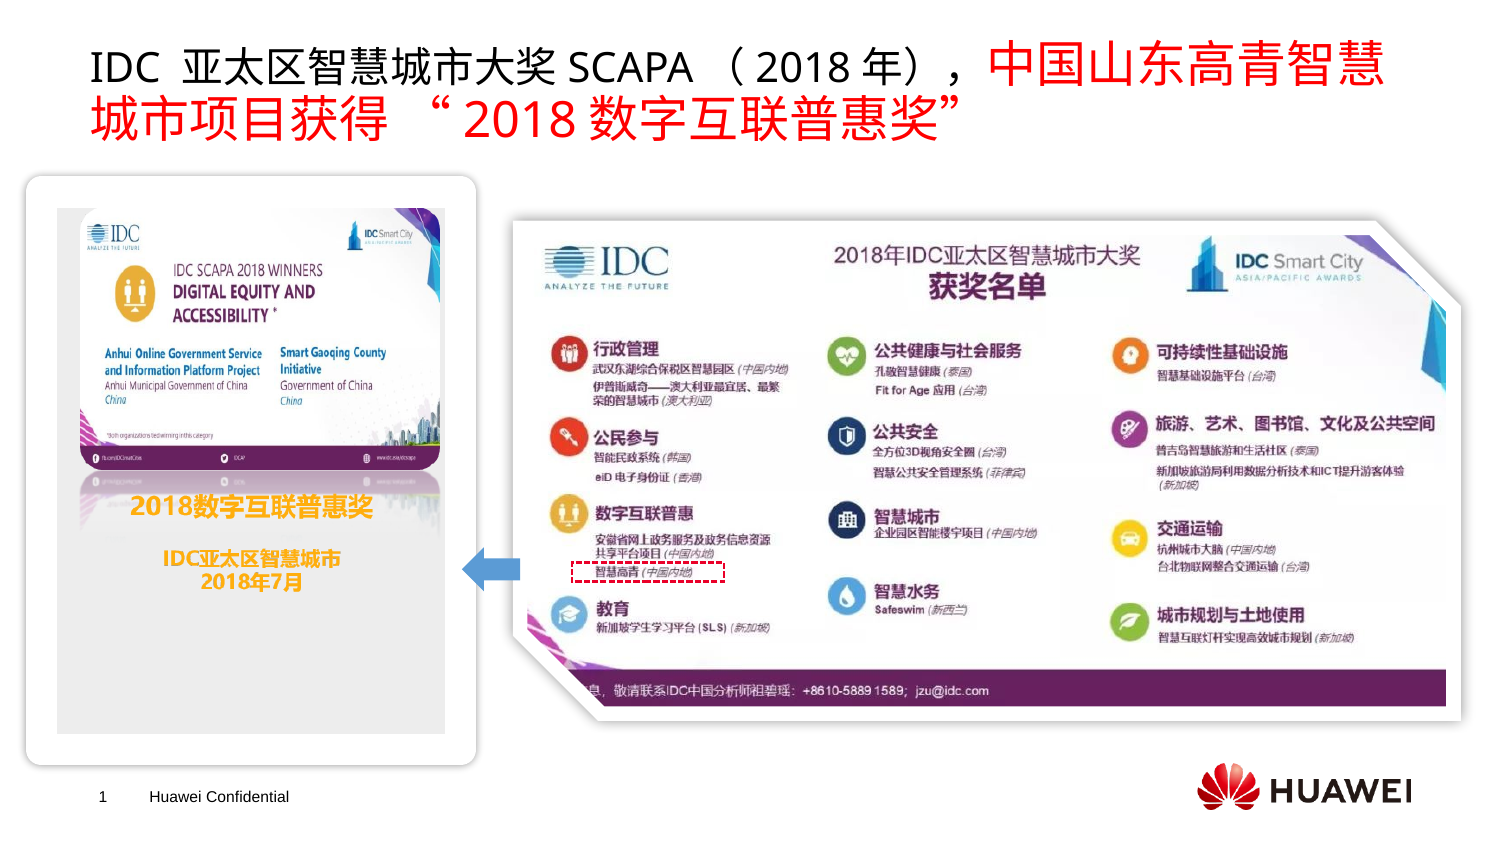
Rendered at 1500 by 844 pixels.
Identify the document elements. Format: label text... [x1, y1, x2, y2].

picture [1197, 763, 1411, 810]
text_box [460, 544, 520, 594]
picture [520, 227, 1454, 714]
slide_number 1 [98, 774, 153, 820]
picture [56, 207, 446, 734]
subtitle IDC 亚太区智慧城市大奖SCAPA（2018年），中国山东高青智慧城市项目获得 “2018数字互联普惠奖” [89, 37, 1410, 160]
